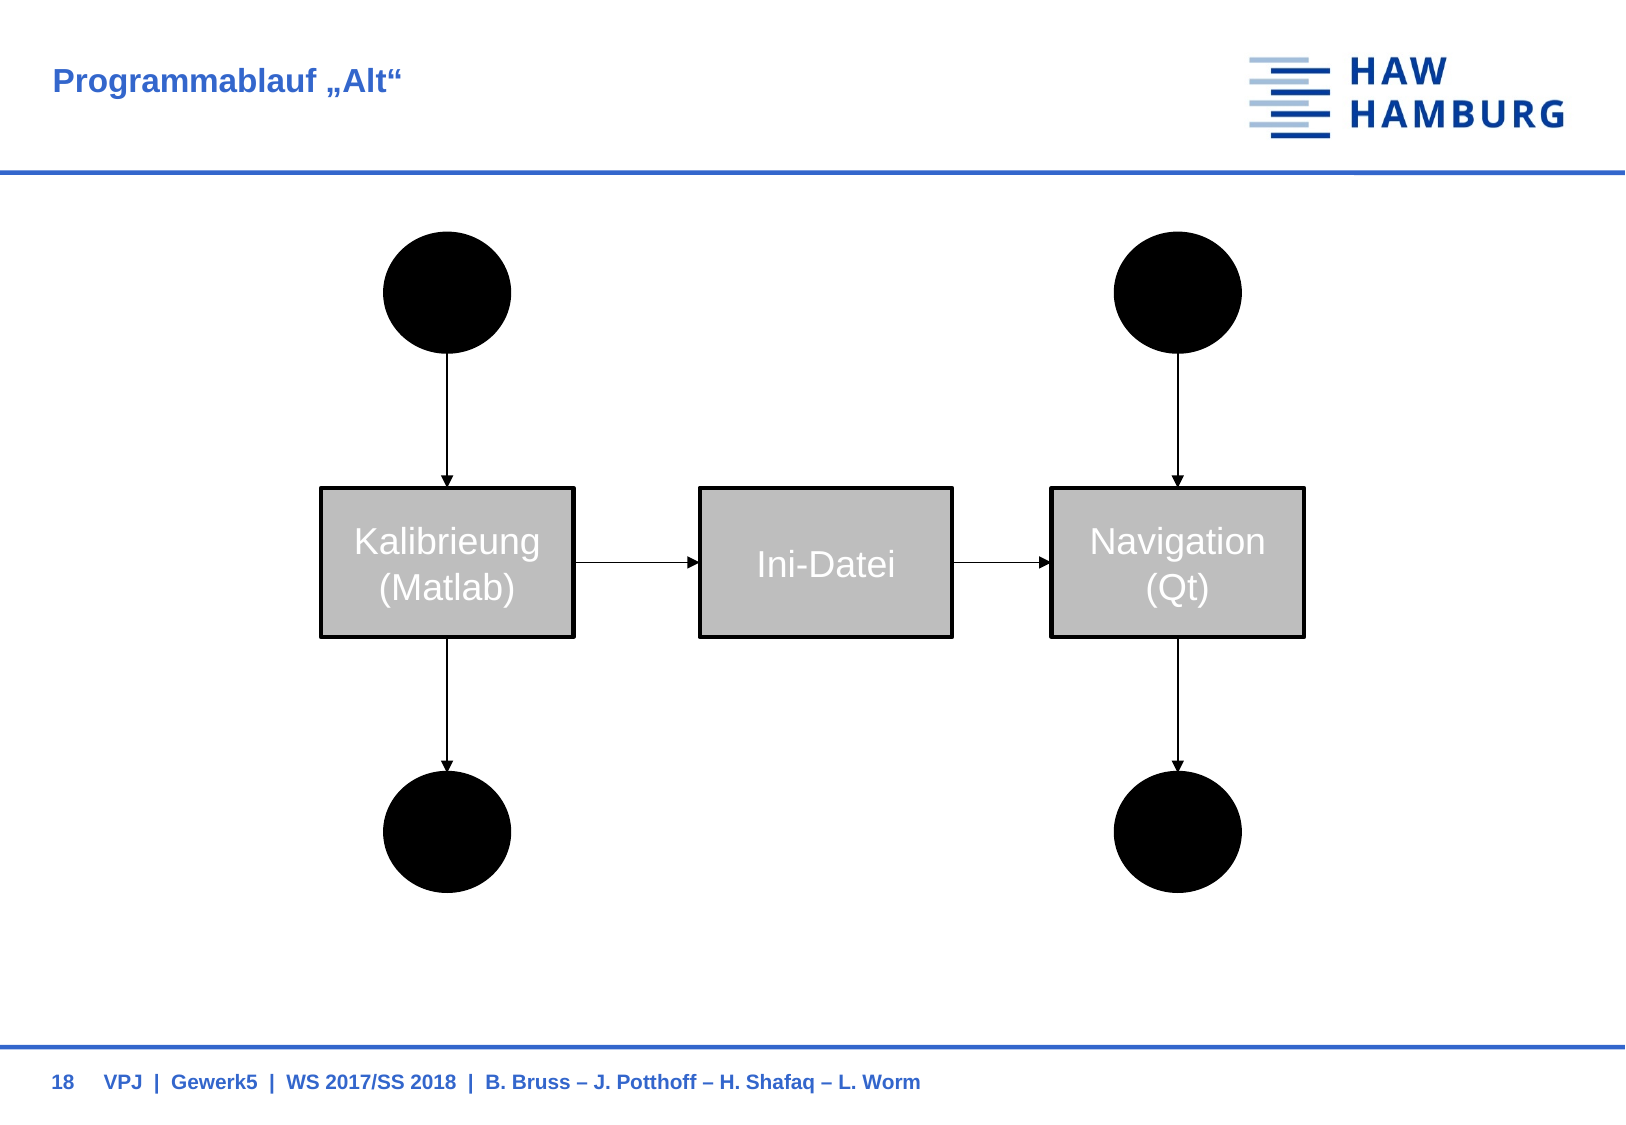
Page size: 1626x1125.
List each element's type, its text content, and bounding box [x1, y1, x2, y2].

text_box [383, 231, 512, 354]
picture [1222, 30, 1589, 165]
text_box [383, 770, 512, 894]
text_box Ini-Datei [698, 486, 954, 639]
text_box [1113, 231, 1242, 354]
text_box Navigation (Qt) [1049, 486, 1306, 639]
slide_number 18 [0, 1046, 81, 1094]
text_box Kalibrieung (Matlab) [319, 486, 576, 639]
footer VPJ | Gewerk5 | WS 2017/SS 2018 | B. Bruss – J. Potthoff – H. Shafaq – L. Worm [103, 1046, 1522, 1094]
title Programmablauf „Alt“ [52, 54, 1095, 173]
text_box [1113, 770, 1242, 894]
